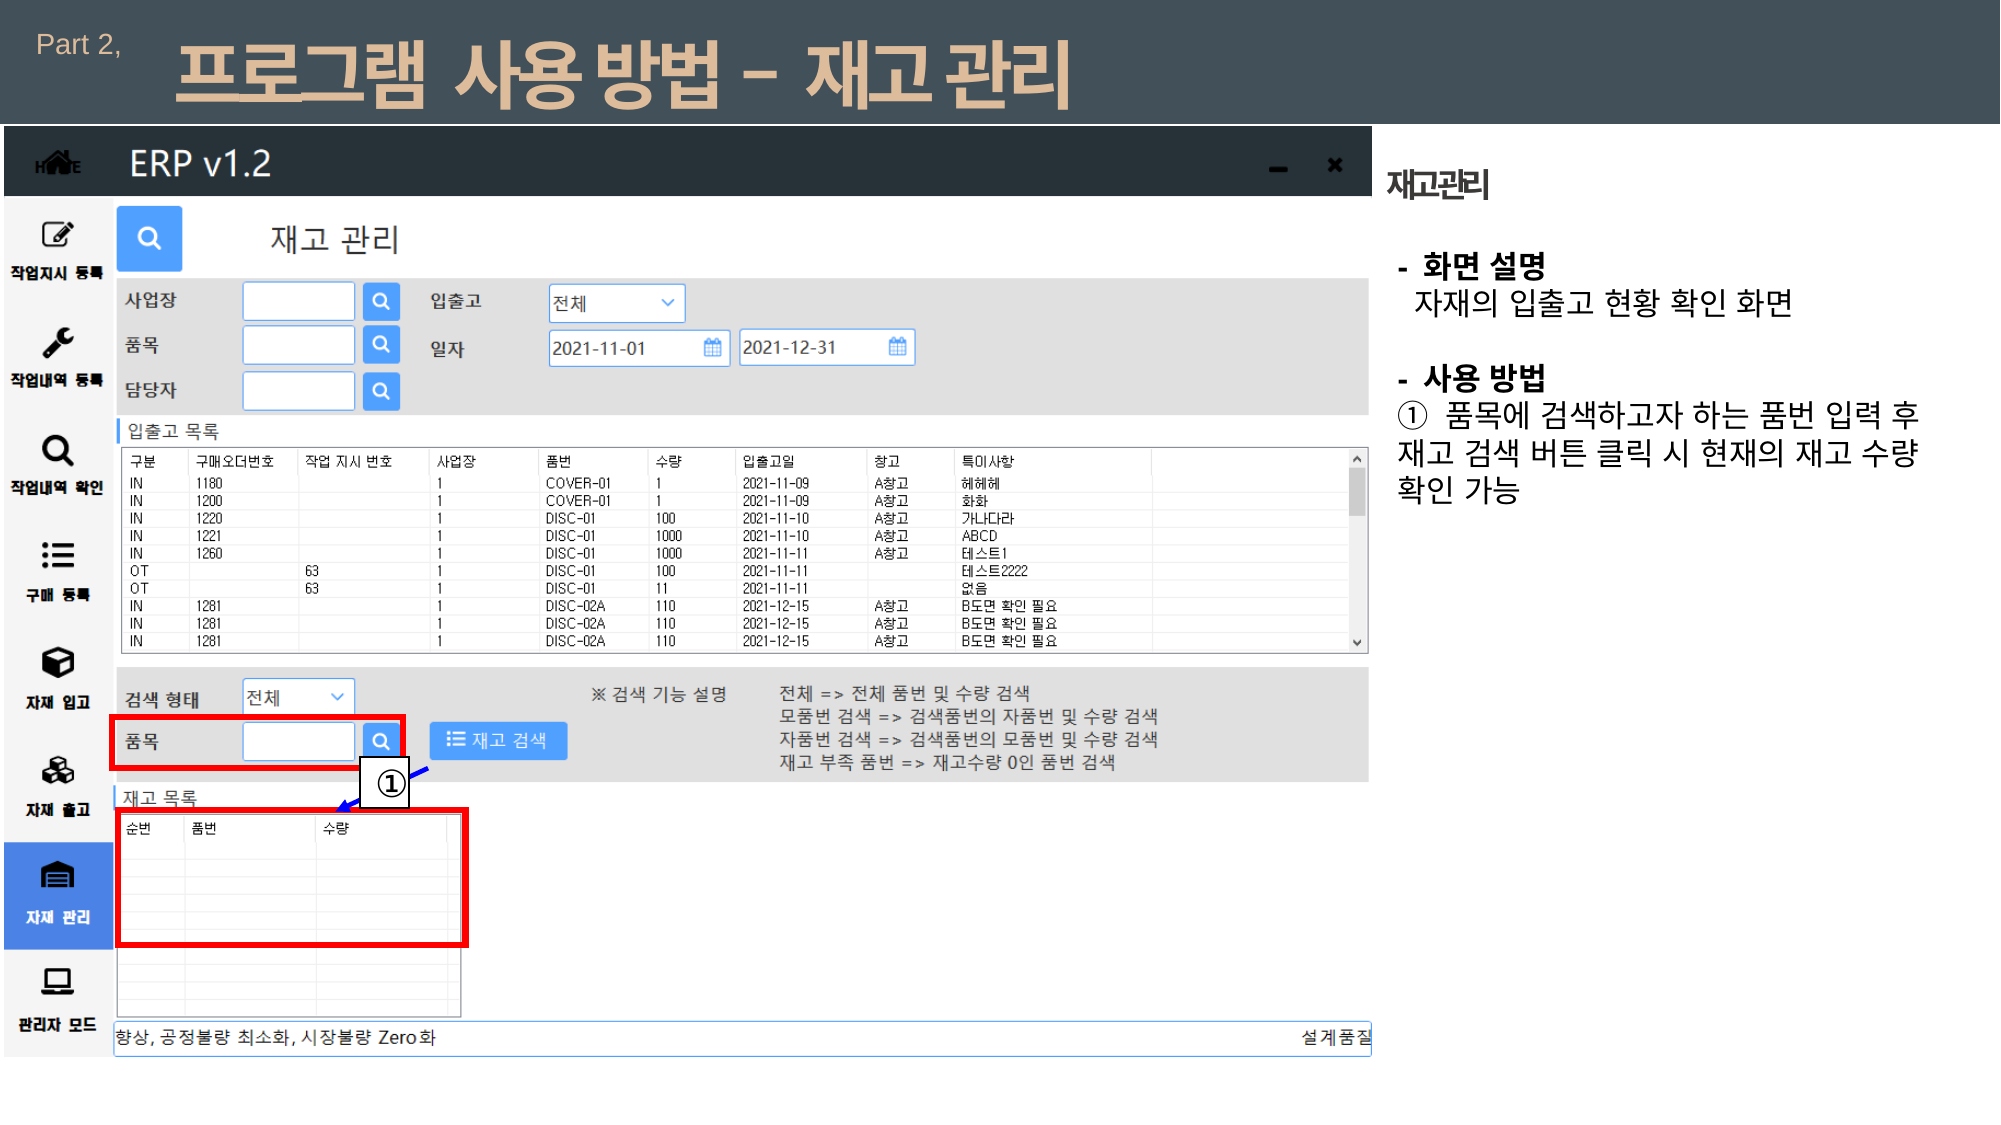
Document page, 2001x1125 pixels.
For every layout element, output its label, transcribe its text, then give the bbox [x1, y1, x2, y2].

text_box Part 2, [21, 18, 138, 68]
text_box [0, 0, 2000, 125]
picture [4, 126, 1372, 1057]
text_box 프로그램 사용 방법 – 재고 관리 [158, 20, 1526, 126]
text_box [335, 768, 429, 812]
text_box 재고 관리 [1372, 156, 1986, 212]
text_box - 화면 설명 자재의 입출고 현황 확인 화면 - 사용 방법 ① 품목에 검색하고자 하는 품번 입력 후 재고 검색 버튼 클릭 시 현재의 재고 수량 확인 가능 [1383, 239, 1986, 517]
